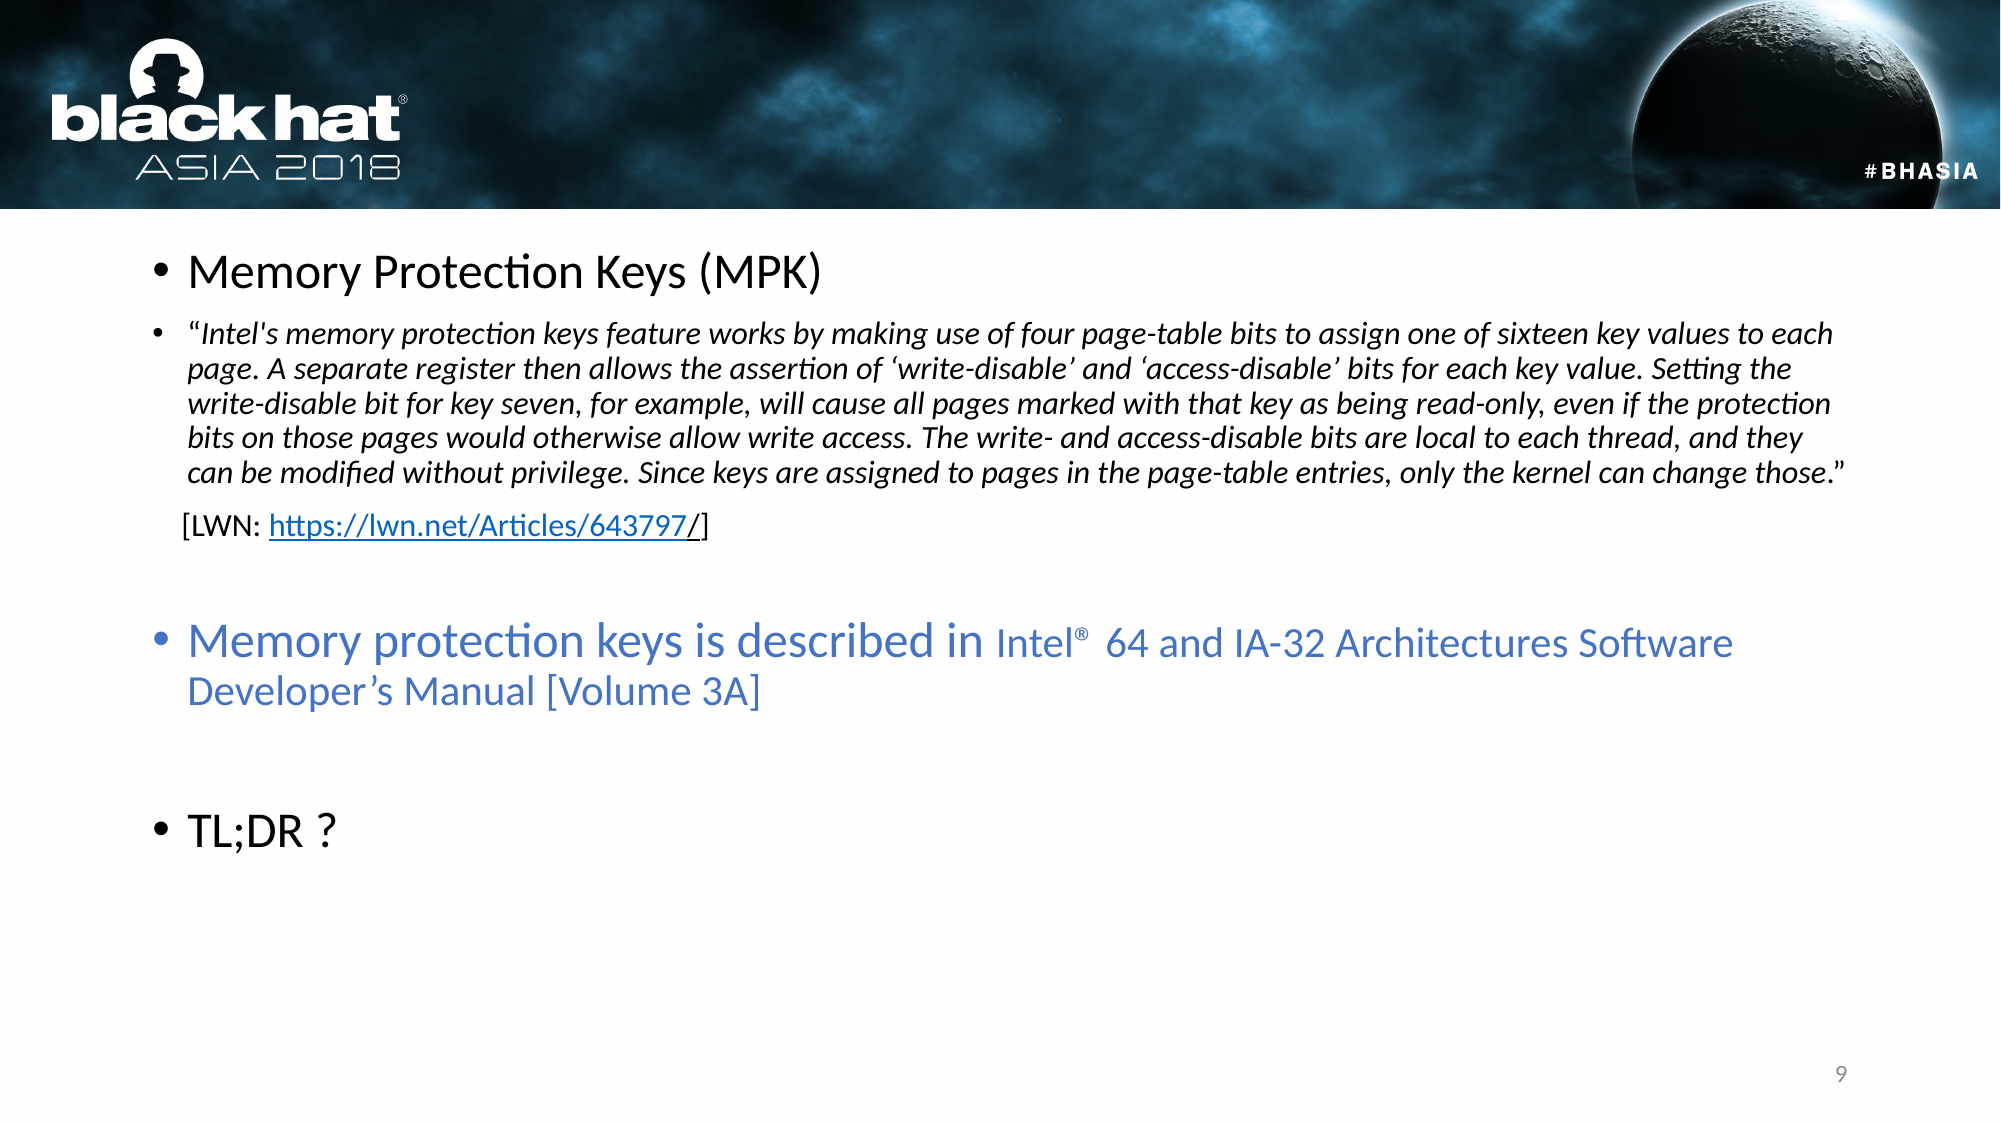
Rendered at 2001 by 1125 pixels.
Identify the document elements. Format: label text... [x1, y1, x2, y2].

slide_number 9 [1412, 1042, 1863, 1103]
list Memory Protection Keys (MPK) “Intel's memory protection keys feature works by making use of four page-table bits to assign one of sixteen key values to each page. A separate register then allows the assertion of ‘write-disable’ and ‘access-disable’ bits for each key value. Setting the write-disable bit for key seven, for example, will cause all pages marked with that key as being read-only, even if the protection bits on those pages would otherwise allow write access. The write- and access-disable bits are local to each thread, and they can be modified without privilege. Since keys are assigned to pages in the page-table entries, only the kernel can change those.” [LWN: https://lwn.net/Articles/643797/] Memory protection keys is described in Intel® 64 and IA-32 Architectures Software Developer’s Manual [Volume 3A] TL;DR ? [137, 237, 1863, 1014]
picture [0, 0, 2001, 1125]
